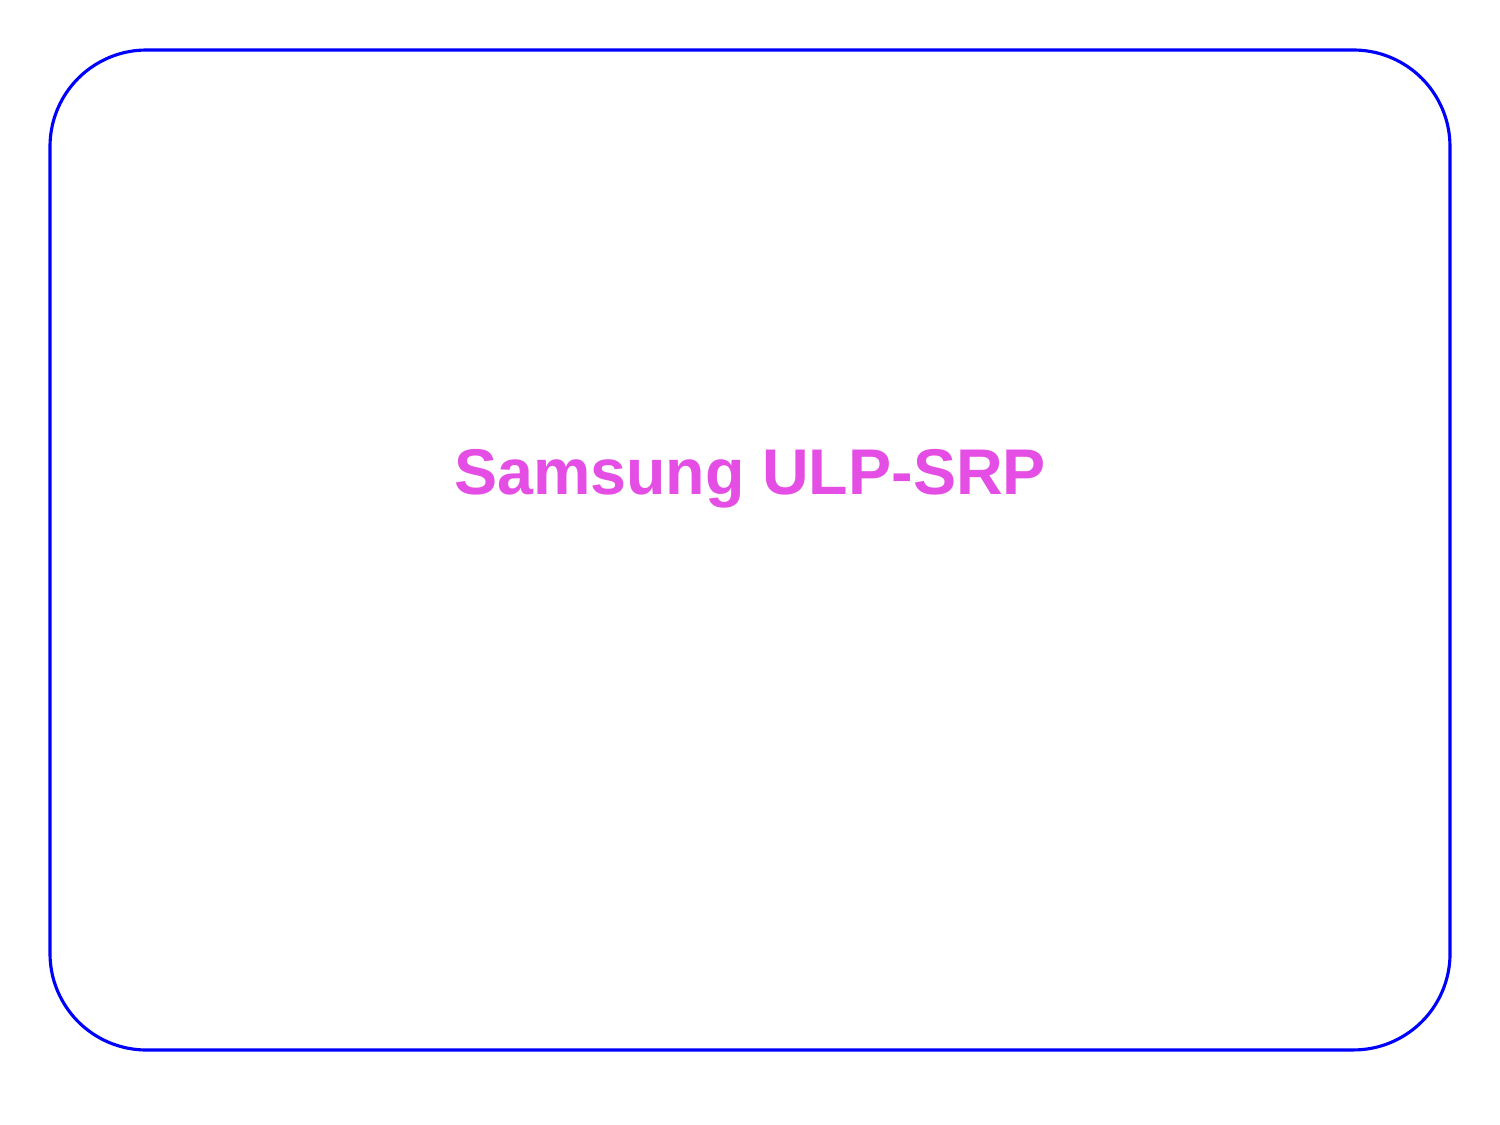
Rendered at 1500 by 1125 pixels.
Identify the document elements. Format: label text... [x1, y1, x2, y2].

title Samsung ULP-SRP [113, 374, 1387, 563]
